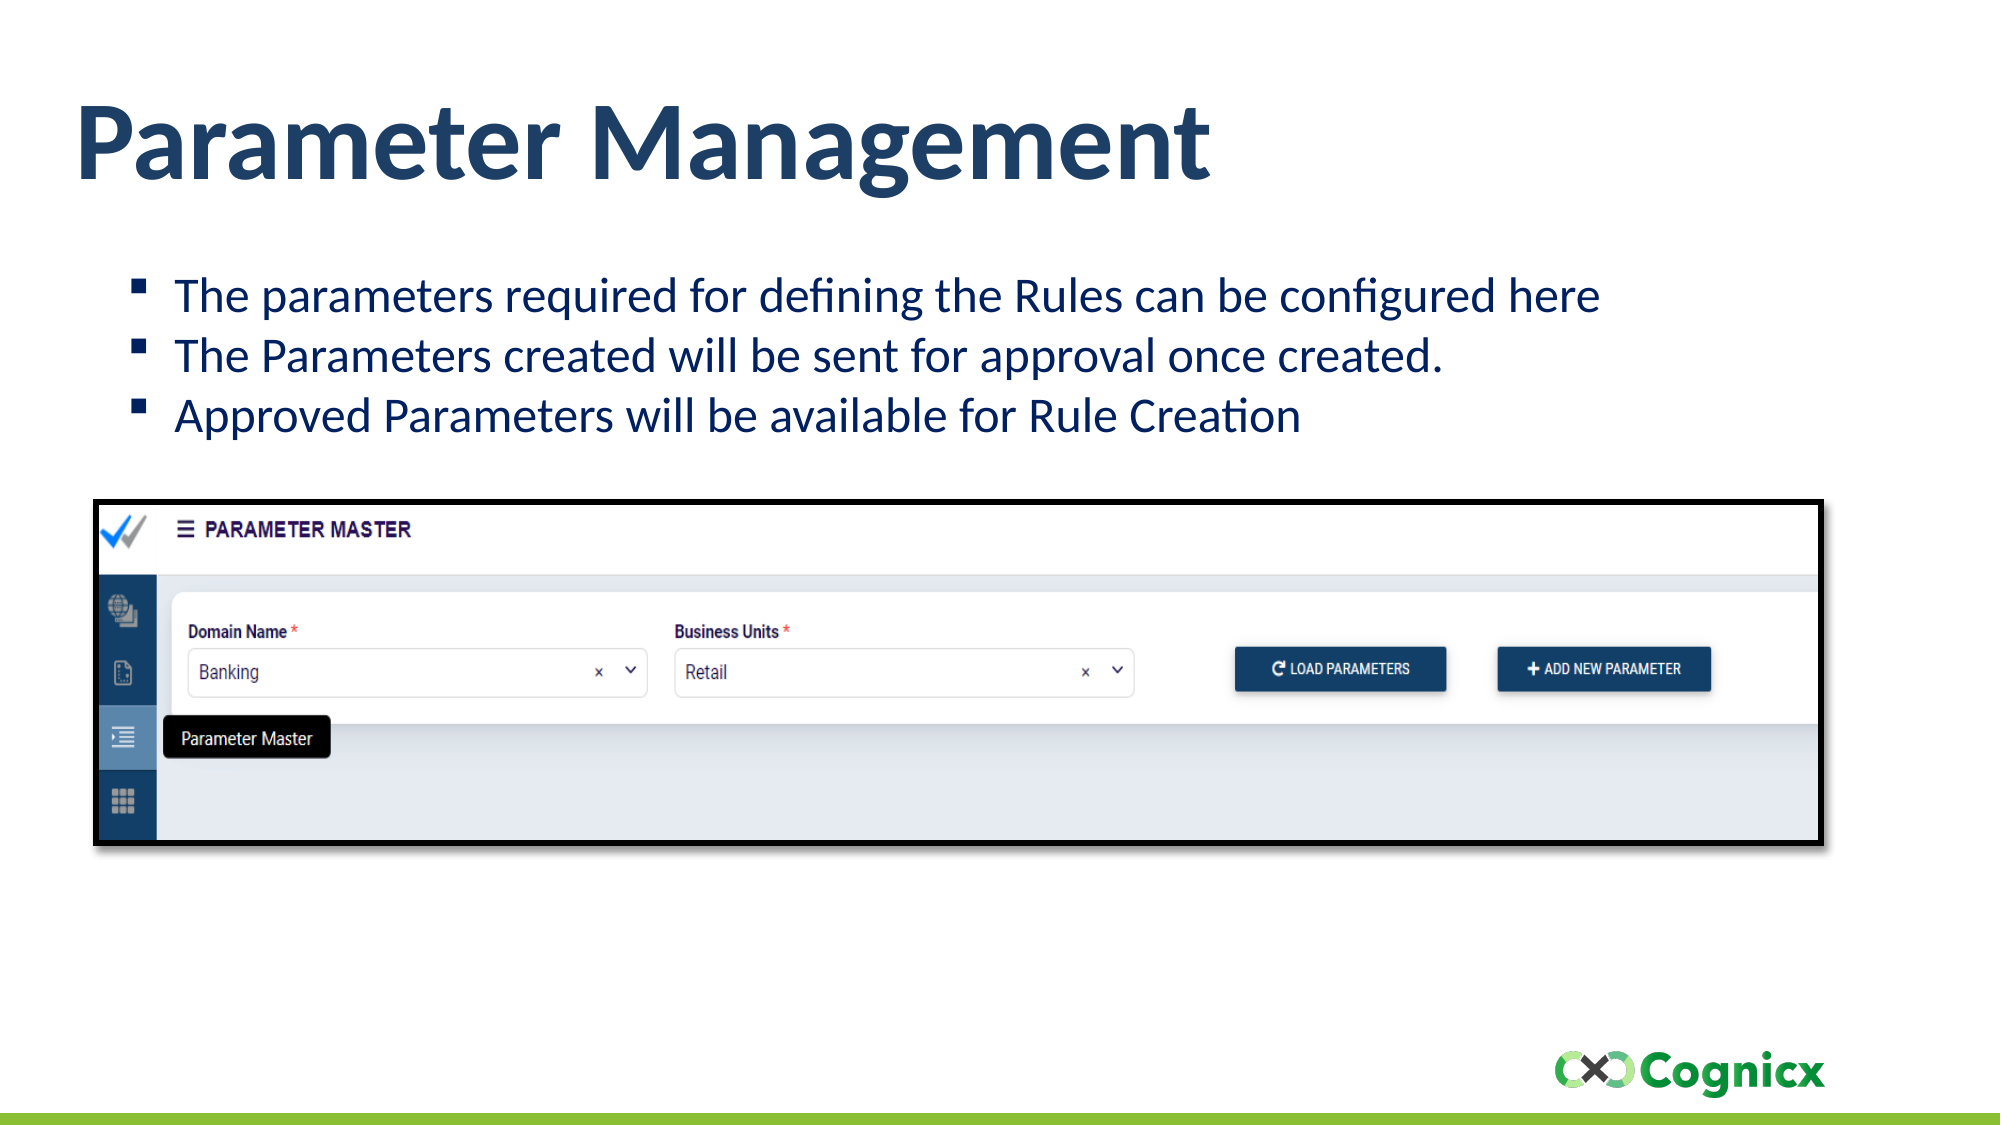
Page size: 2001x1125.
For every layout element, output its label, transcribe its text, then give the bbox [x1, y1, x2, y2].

title Parameter Management [75, 66, 1925, 207]
list The parameters required for defining the Rules can be configured here The Parameters created will be sent for approval once created. Approved Parameters will be available for Rule Creation [127, 217, 1901, 566]
picture [98, 504, 1818, 841]
picture [1555, 1051, 1825, 1098]
